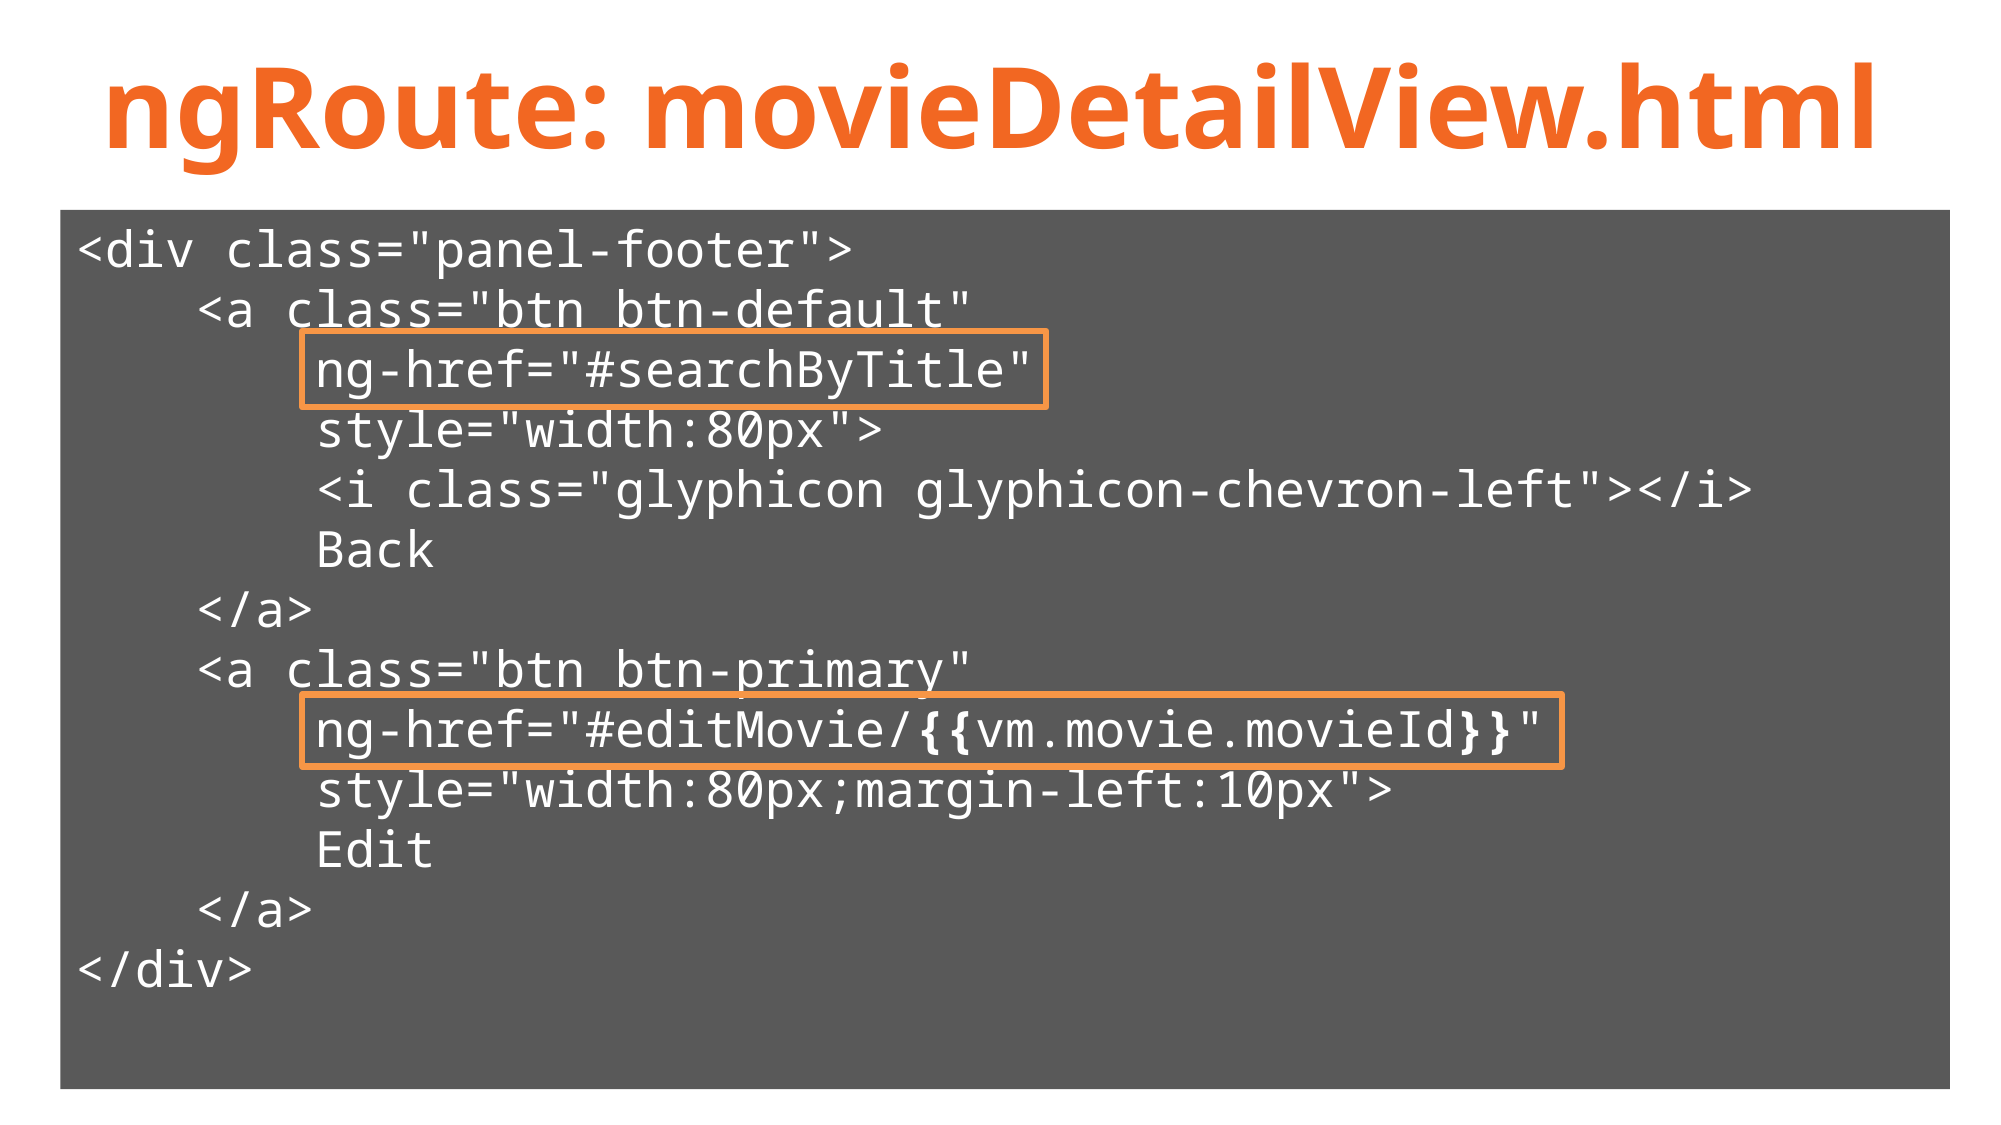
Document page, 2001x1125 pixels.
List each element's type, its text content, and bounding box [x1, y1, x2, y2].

title ngRoute: movieDetailView.html [101, 30, 1903, 199]
text_box <div class="panel-footer"> <a class="btn btn-default" ng-href="#searchByTitle" style="width:80px"> <i class="glyphicon glyphicon-chevron-left"></i> Back </a> <a class="btn btn-primary" ng-href="#editMovie/{{vm.movie.movieId}}" style="width:80px;margin-left:10px"> Edit </a> </div> [58, 208, 1952, 1091]
text_box [300, 693, 1564, 769]
text_box [300, 329, 1048, 409]
